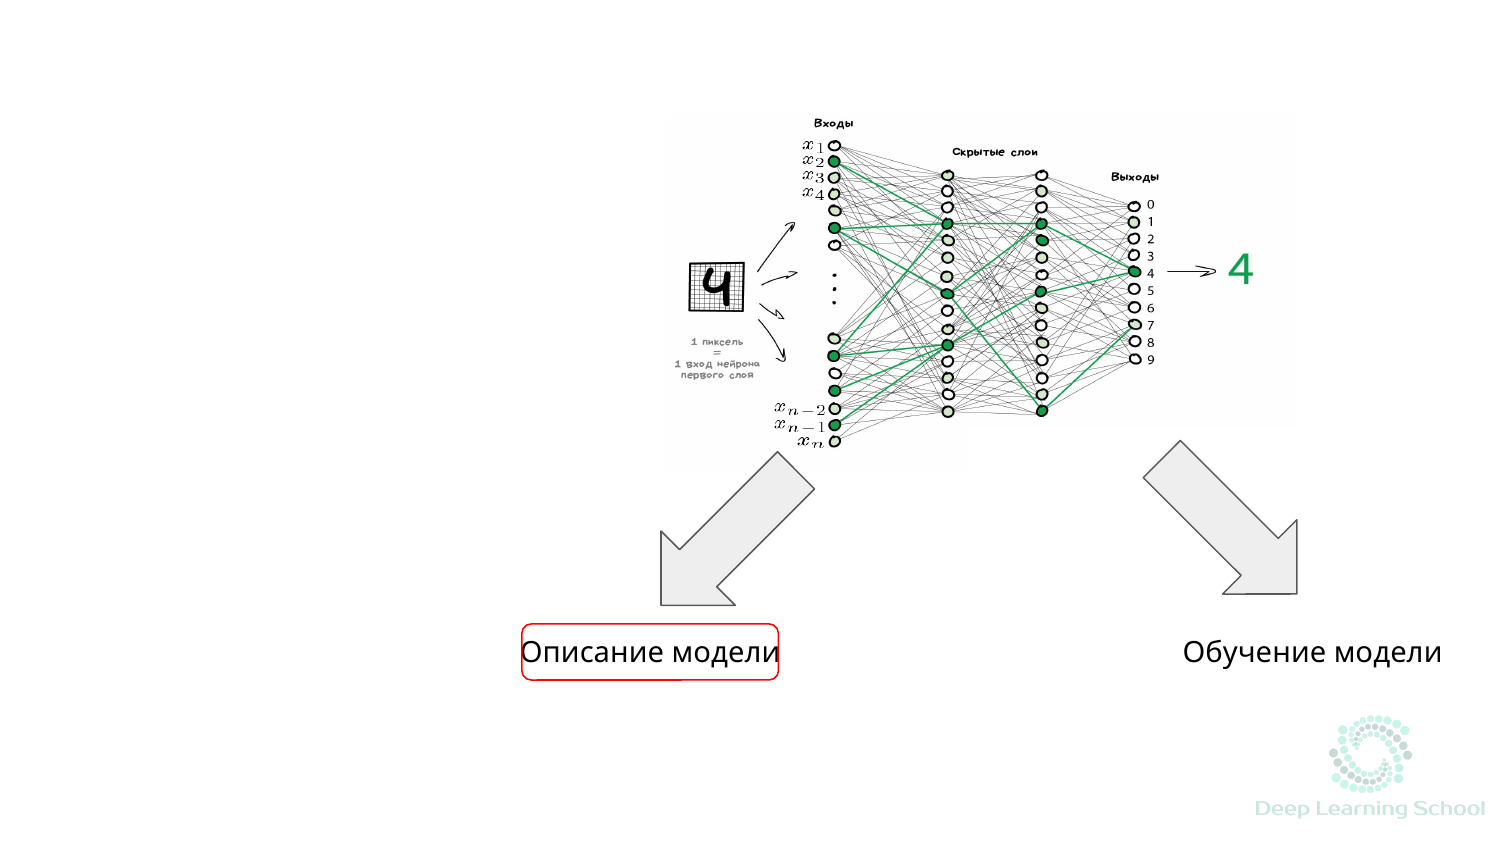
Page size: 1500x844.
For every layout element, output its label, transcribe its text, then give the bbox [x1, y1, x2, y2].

text_box [661, 482, 815, 606]
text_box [665, 114, 1335, 474]
text_box [521, 623, 779, 681]
picture [1242, 695, 1499, 844]
text_box Обучение модели [1124, 617, 1500, 731]
text_box Описание модели [462, 617, 839, 731]
text_box [1147, 482, 1297, 595]
